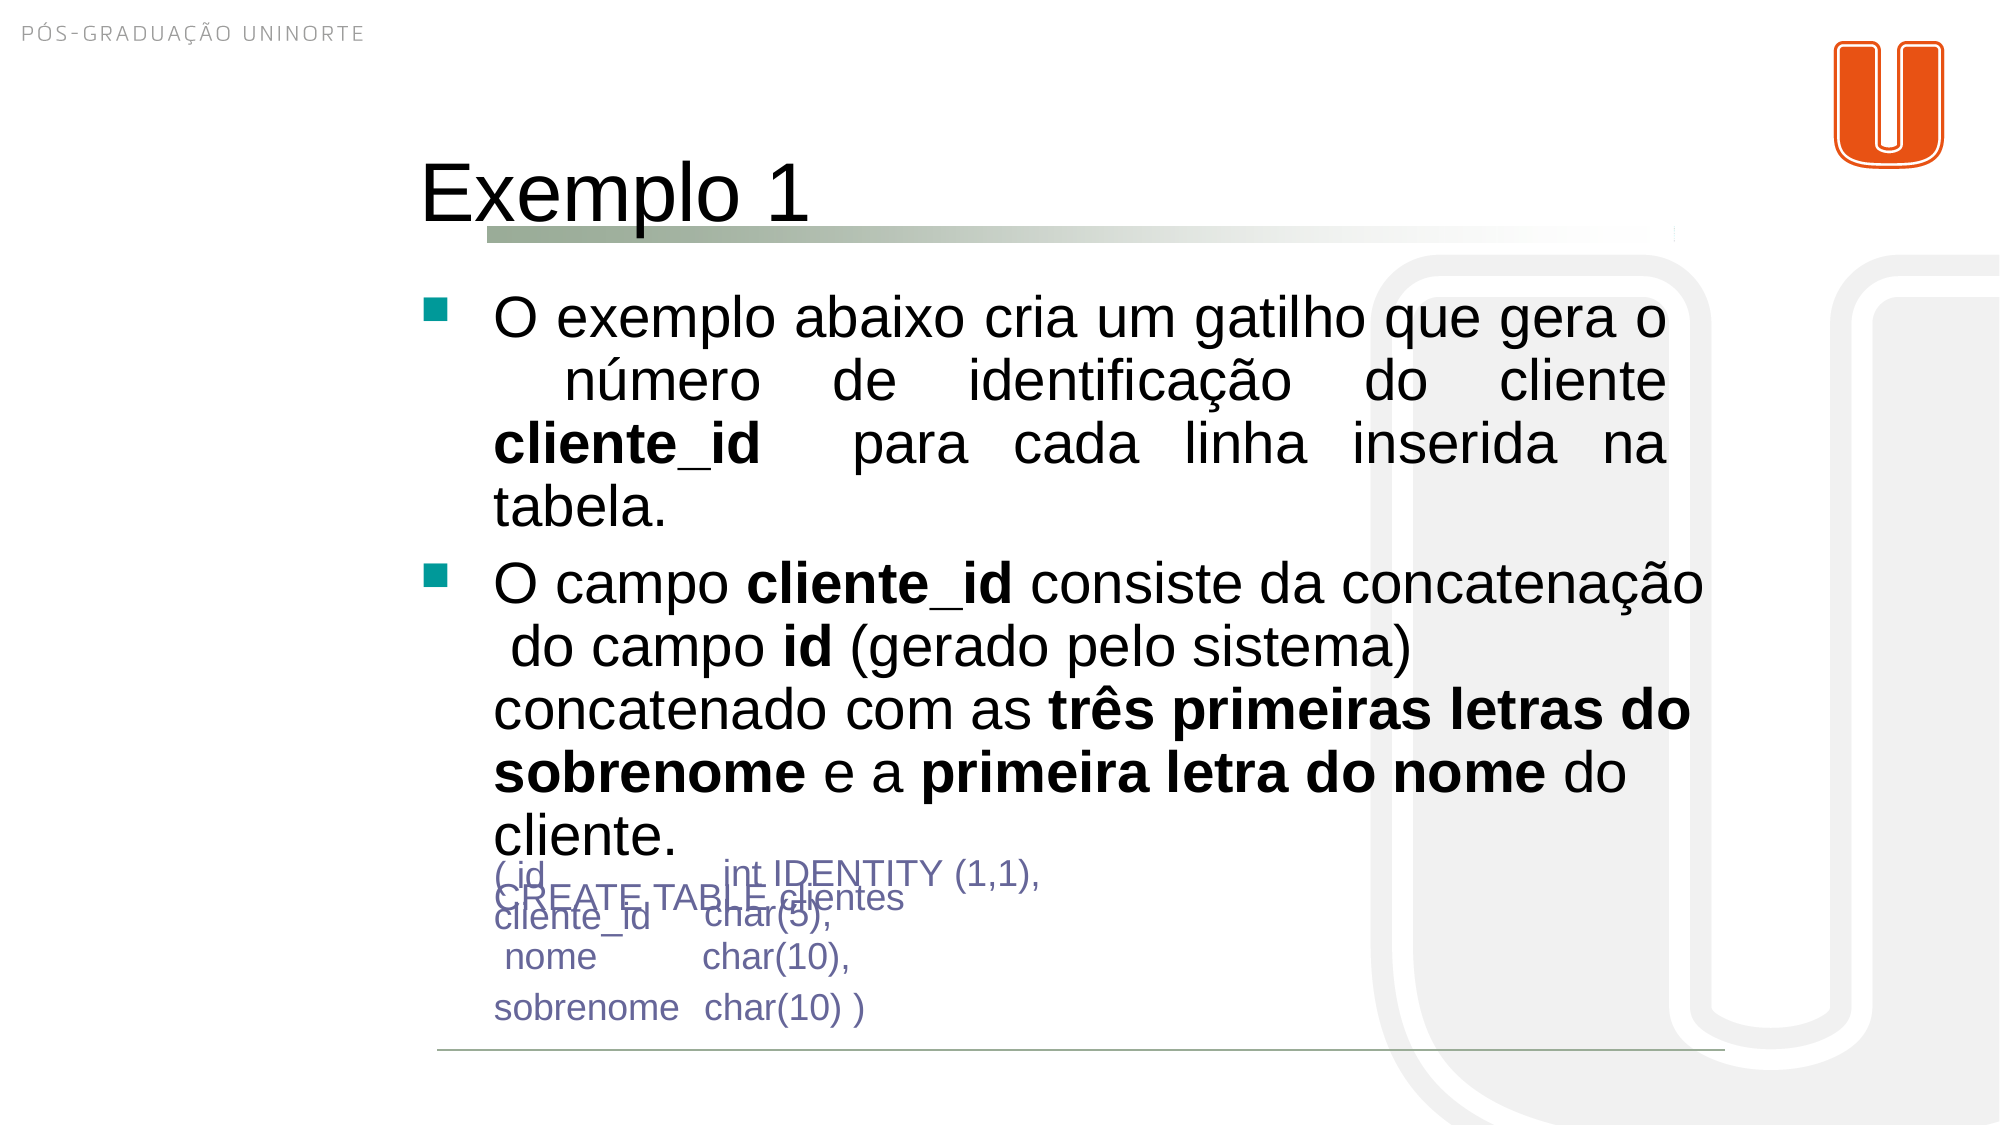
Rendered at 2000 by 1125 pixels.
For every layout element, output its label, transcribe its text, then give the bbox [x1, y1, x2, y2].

title Exemplo 1 [415, 135, 814, 326]
text_box ( id cliente_id nome [491, 848, 654, 978]
text_box int IDENTITY (1,1), char(5), char(10), [699, 848, 1054, 977]
text_box [814, 226, 1675, 243]
text_box sobrenome char(10) ) [491, 981, 867, 1029]
text_box O exemplo abaixo cria um gatilho que gera o número de identificação do cliente cliente_id para cada linha inserida na tabela. O campo cliente_id consiste da concatenação do campo id (gerado pelo sistema) concatenado com as três primeiras letras do sobrenome e a primeira letra do nome do cliente. CREATE TABLE clientes [418, 278, 1710, 918]
picture [0, 0, 2000, 1125]
